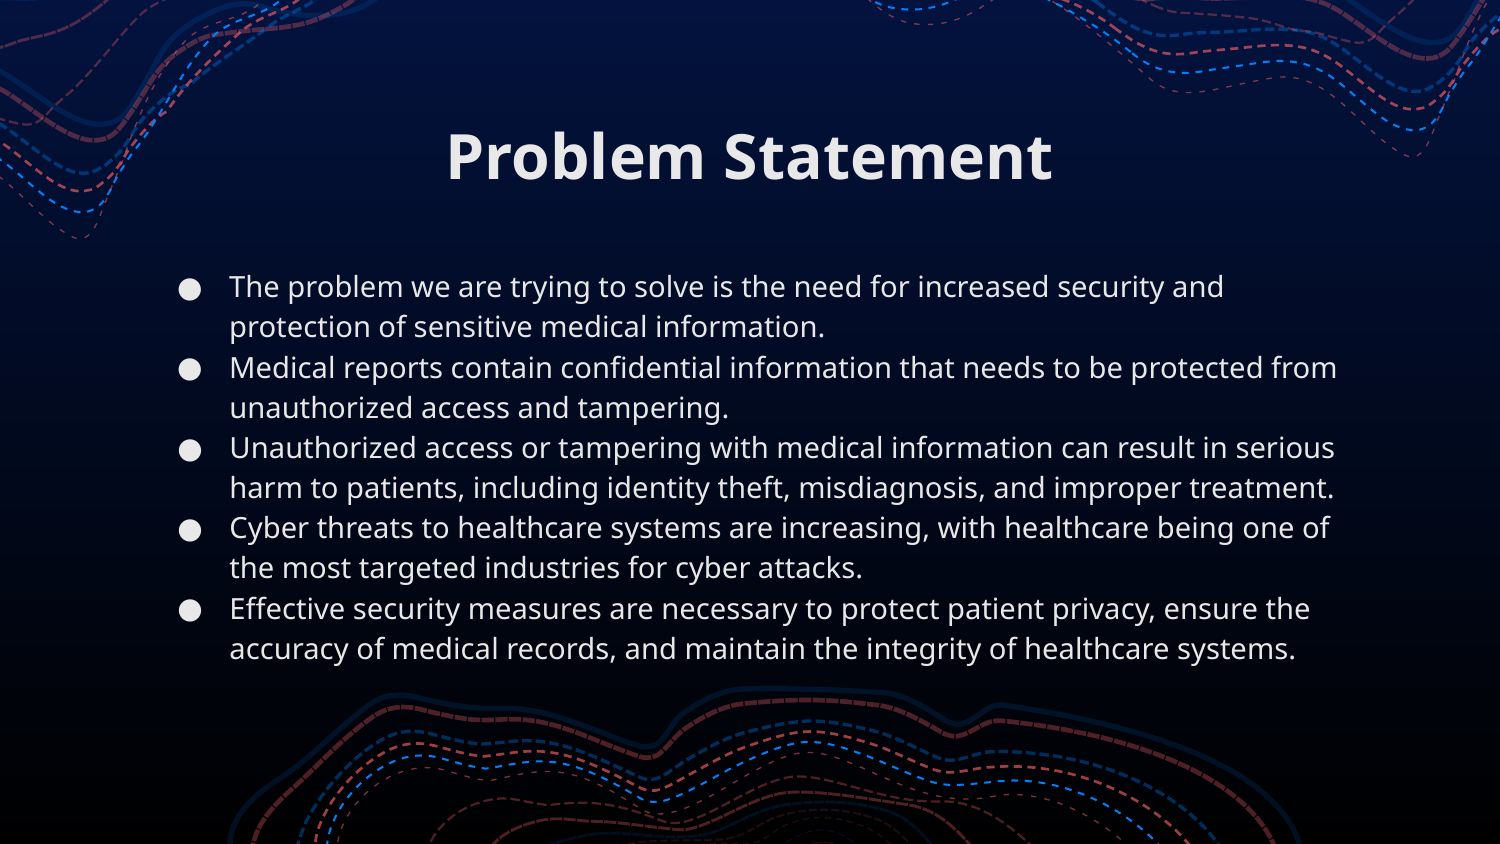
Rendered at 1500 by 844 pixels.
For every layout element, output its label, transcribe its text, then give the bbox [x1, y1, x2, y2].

title Problem Statement [118, 101, 1382, 205]
subtitle The problem we are trying to solve is the need for increased security and protection of sensitive medical information. Medical reports contain confidential information that needs to be protected from unauthorized access and tampering. Unauthorized access or tampering with medical information can result in serious harm to patients, including identity theft, misdiagnosis, and improper treatment. Cyber threats to healthcare systems are increasing, with healthcare being one of the most targeted industries for cyber attacks. Effective security measures are necessary to protect patient privacy, ensure the accuracy of medical records, and maintain the integrity of healthcare systems. [139, 248, 1387, 729]
